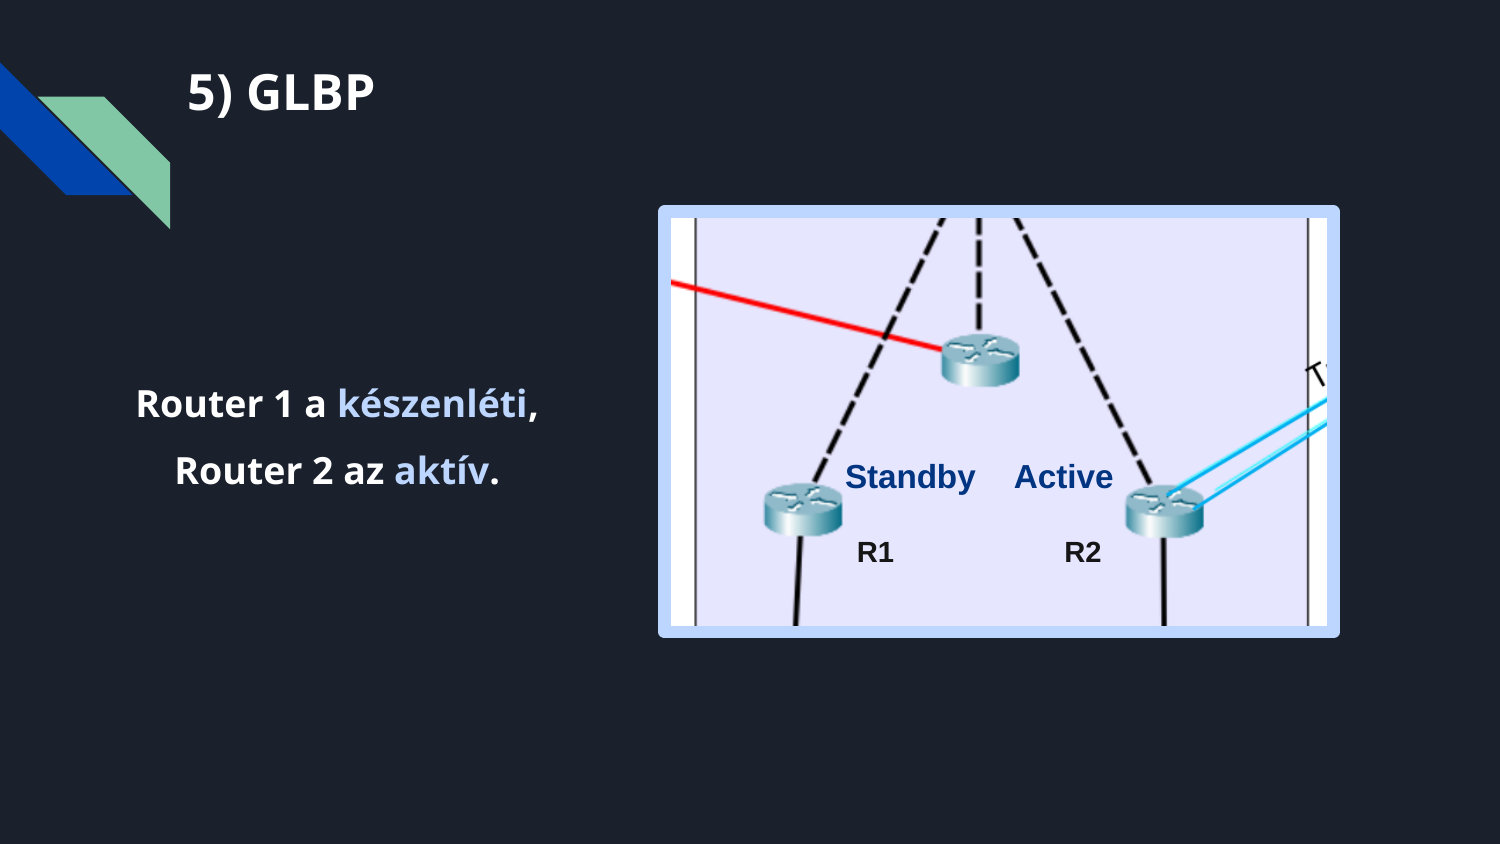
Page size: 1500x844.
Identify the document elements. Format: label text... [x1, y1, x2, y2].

picture [670, 217, 1328, 627]
text_box Router 1 a készenléti, Router 2 az aktív. [60, 349, 614, 500]
title 5) GLBP [172, 45, 1328, 196]
